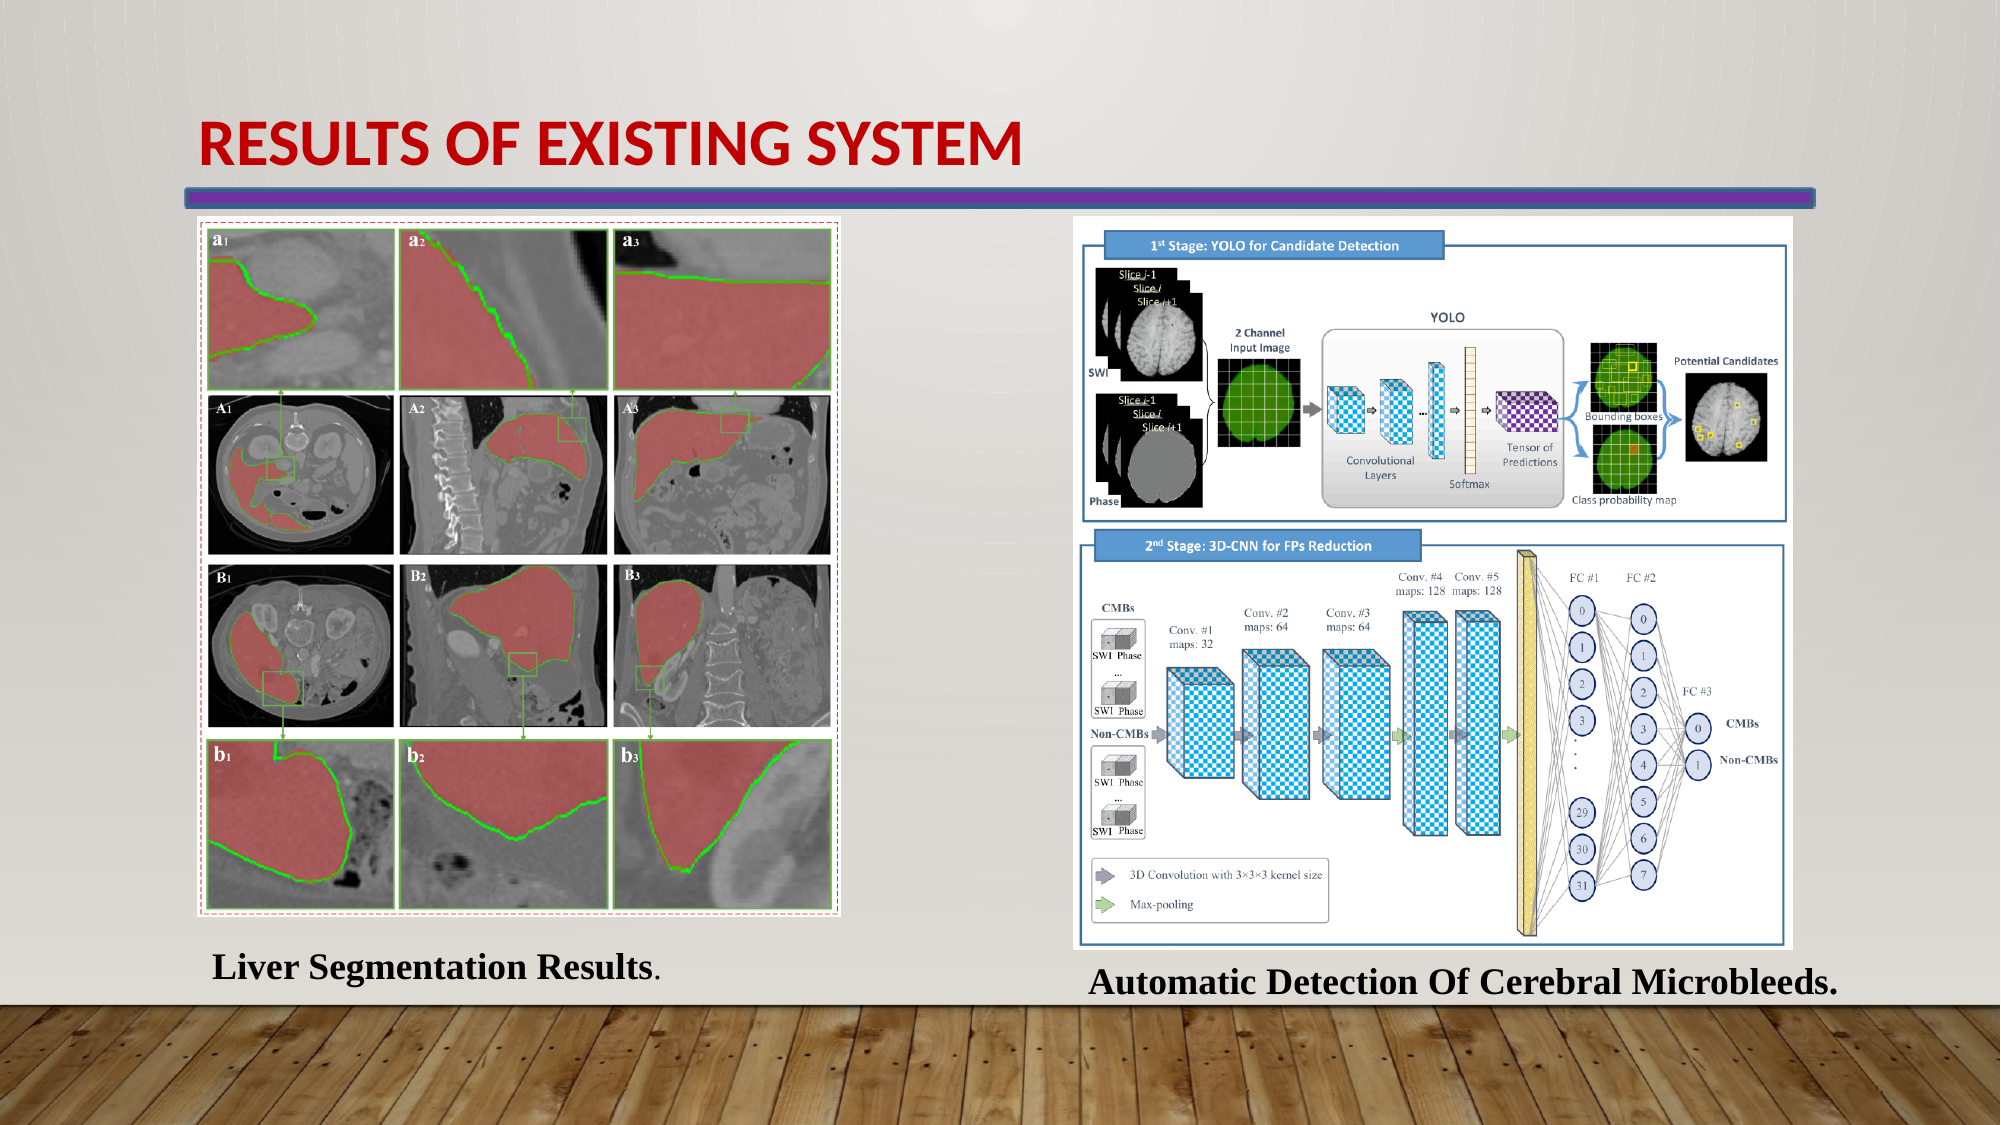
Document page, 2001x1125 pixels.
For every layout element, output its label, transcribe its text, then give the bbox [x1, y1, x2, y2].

picture [196, 215, 841, 917]
picture [183, 187, 1817, 209]
text_box Liver Segmentation Results. [197, 917, 841, 995]
picture [0, 1005, 2000, 1125]
picture [1073, 215, 1794, 951]
text_box RESULTS OF EXISTING SYSTEM [184, 91, 1874, 187]
text_box Automatic Detection Of Cerebral Microbleeds. [1073, 949, 1927, 1010]
